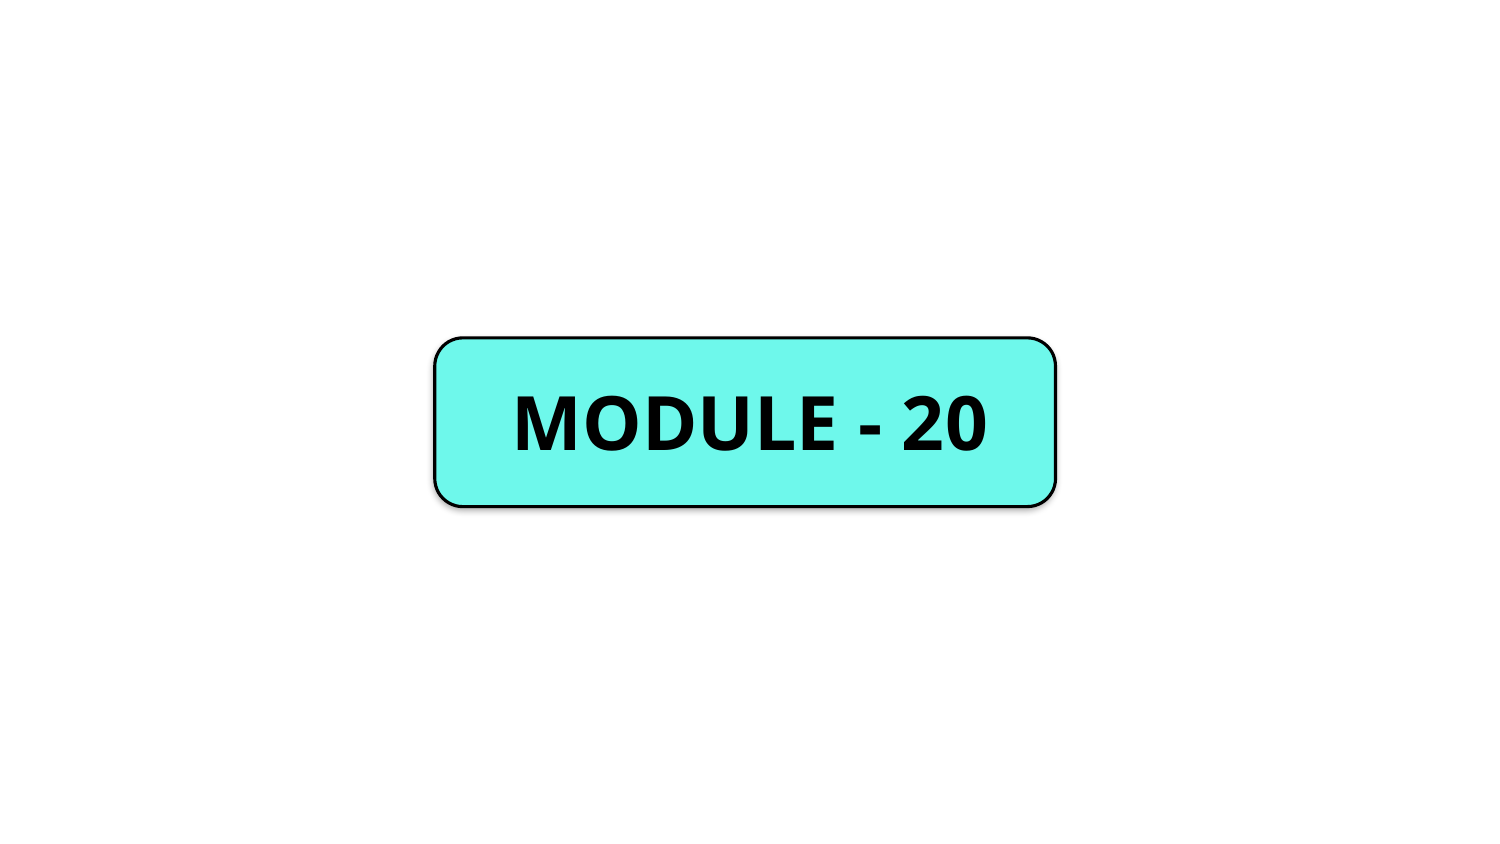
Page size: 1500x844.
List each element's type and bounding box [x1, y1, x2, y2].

text_box [434, 337, 1066, 507]
